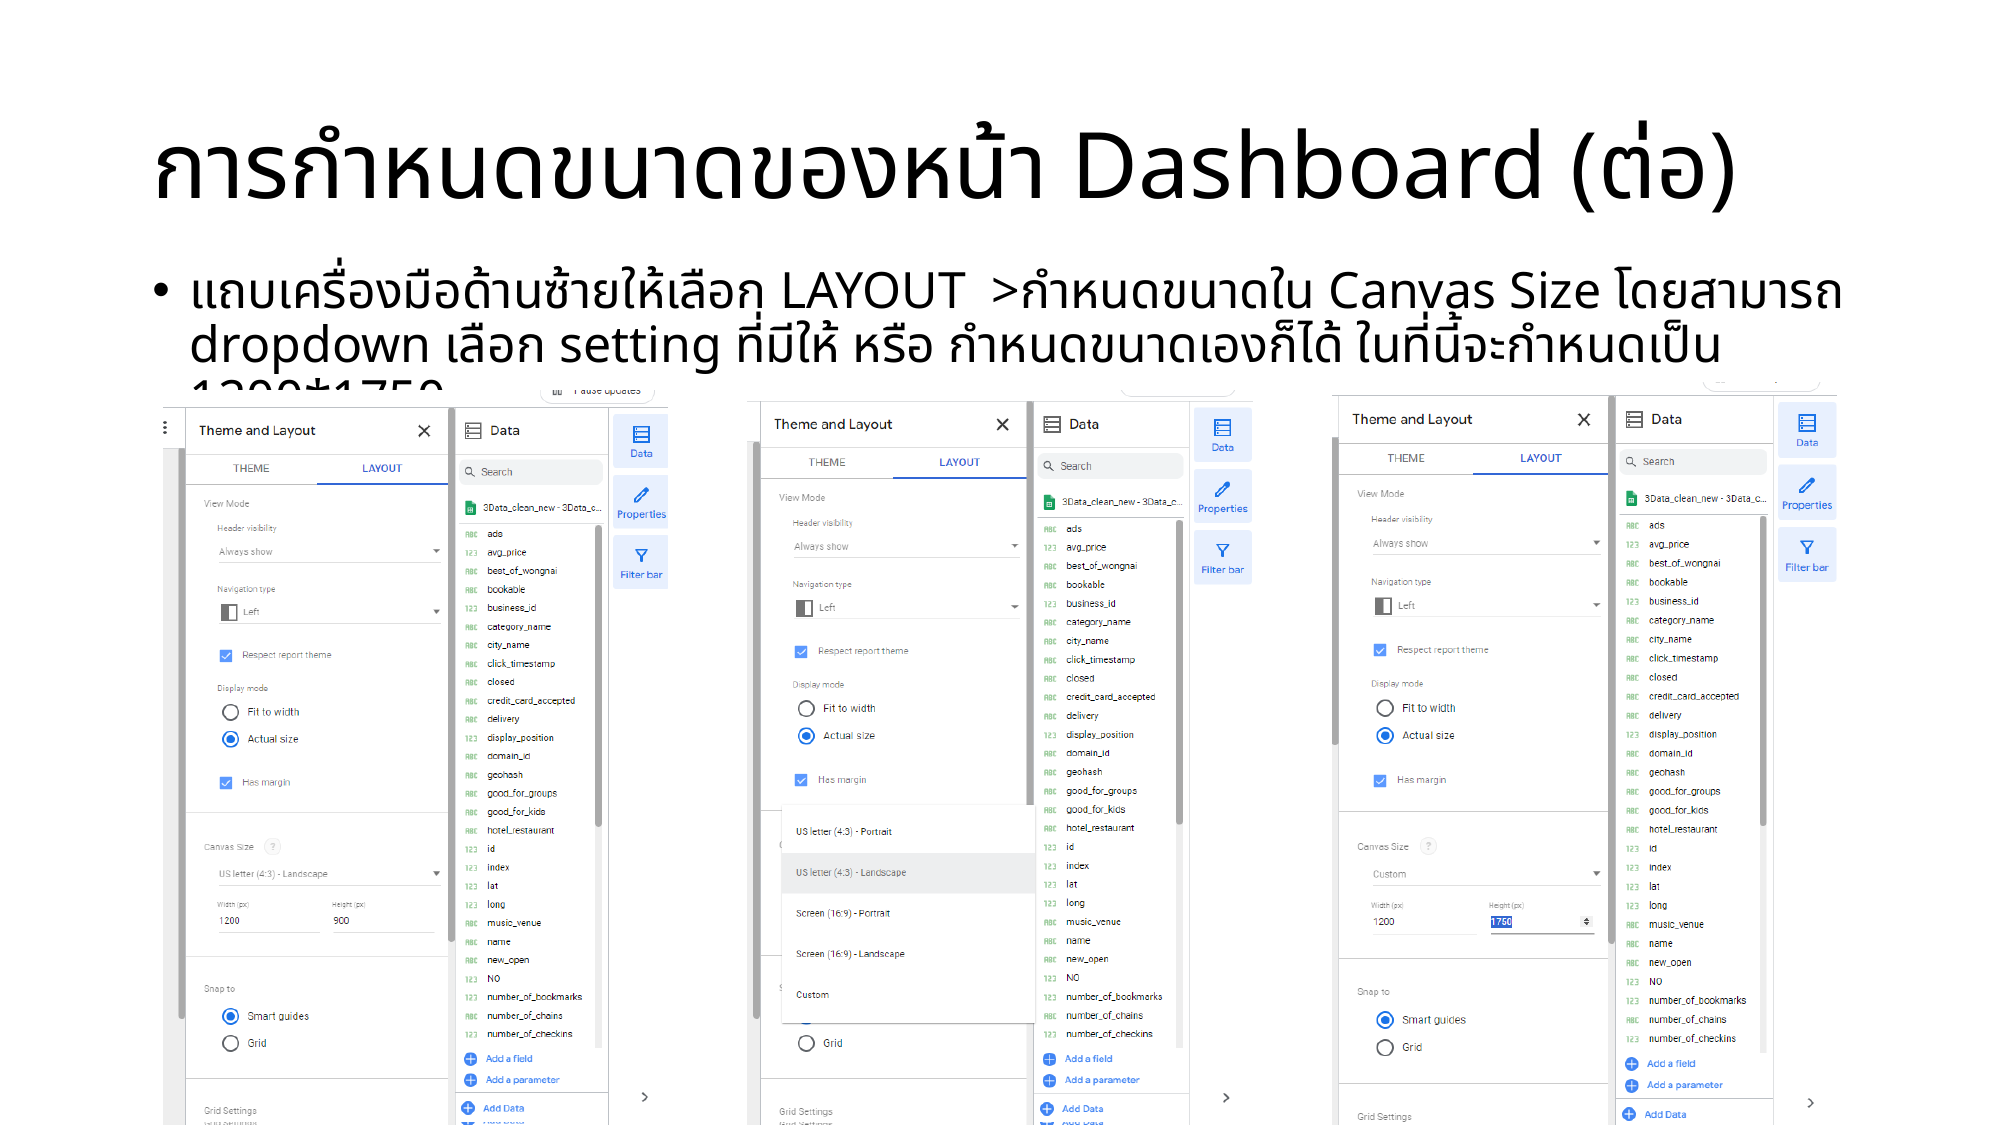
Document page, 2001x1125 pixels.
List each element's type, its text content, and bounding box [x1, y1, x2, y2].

picture [747, 390, 1253, 1125]
picture [162, 390, 669, 1125]
title การกำหนดขนาดของหน้า Dashboard (ต่อ) [137, 59, 1863, 257]
list แถบเครื่องมือด้านซ้ายให้เลือก LAYOUT >กำหนดขนาดใน Canvas Size โดยสามารถ dropdown เลือก setting ที่มีให้ หรือ กำหนดขนาดเองก็ได้ ในที่นี้จะกำหนดเป็น 1200*1750 [137, 257, 1895, 972]
picture [1331, 381, 1838, 1125]
